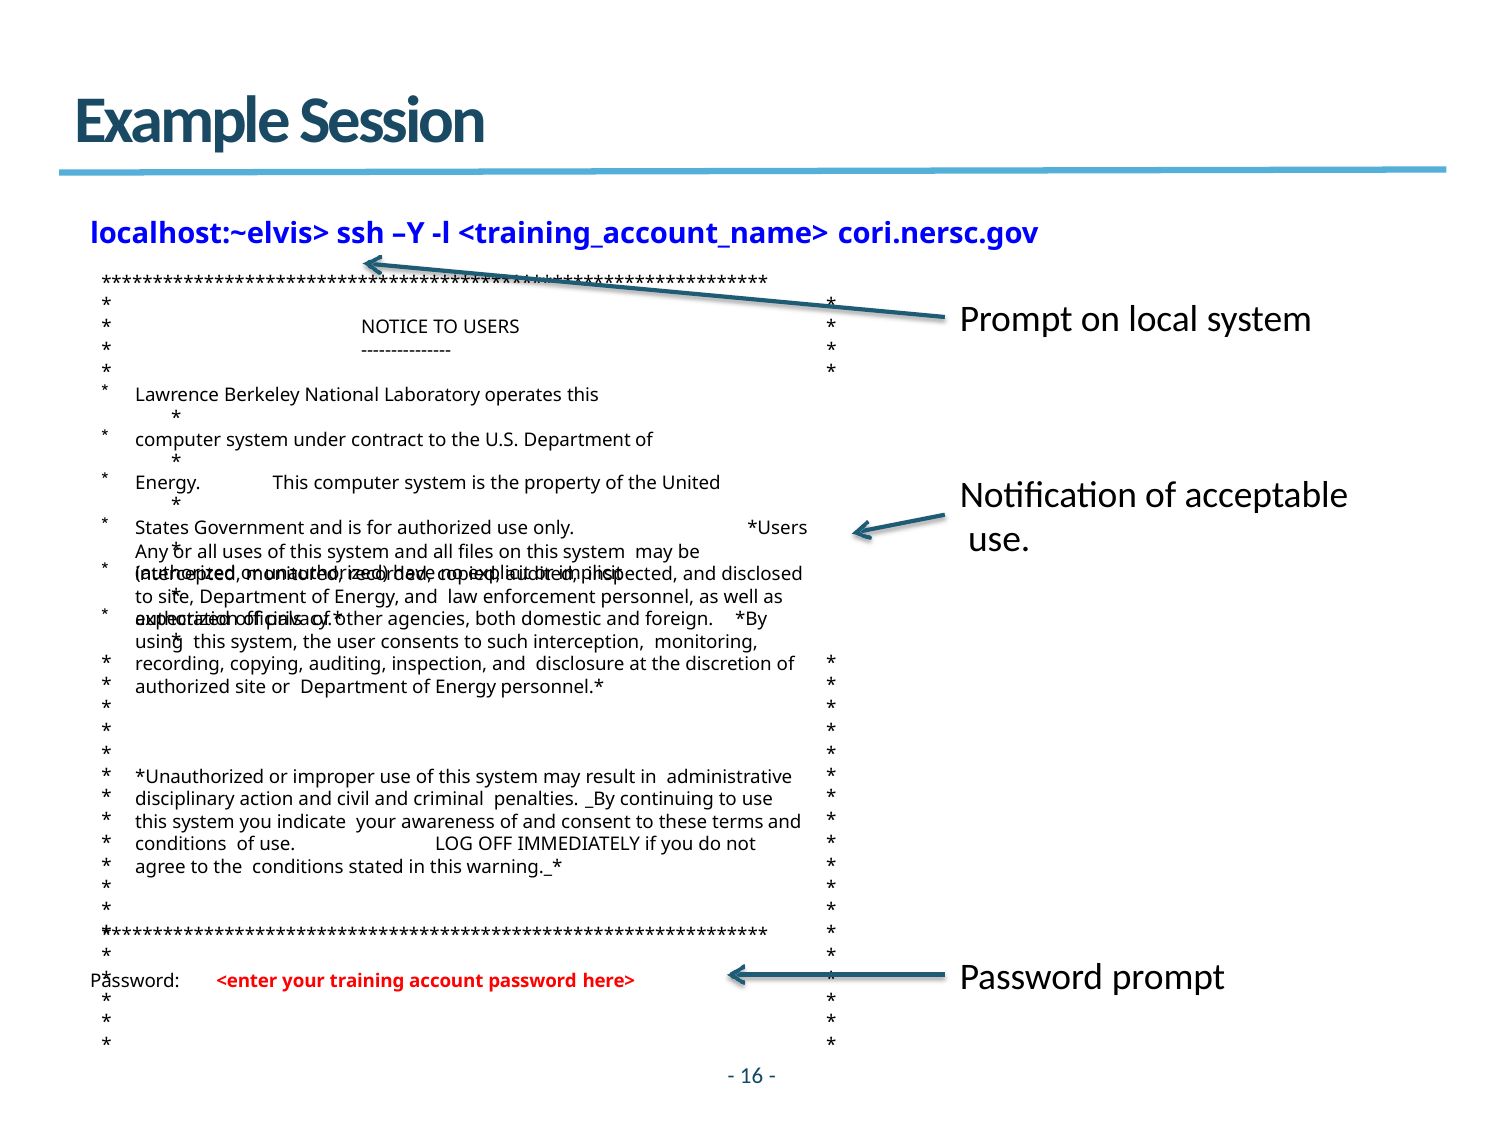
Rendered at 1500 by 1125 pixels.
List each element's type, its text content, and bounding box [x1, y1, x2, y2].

text_box [726, 964, 746, 985]
text_box - 16 - [725, 1058, 778, 1089]
text_box ***************************************************************** [99, 920, 839, 946]
text_box [702, 953, 953, 1003]
text_box ***************************************************************** [99, 268, 338, 291]
text_box [851, 520, 872, 540]
text_box [827, 508, 954, 561]
text_box [362, 254, 383, 275]
text_box Prompt on local system [957, 292, 1320, 340]
text_box localhost:~elvis> ssh –Y -l <training_account_name> cori.nersc.gov [87, 212, 1252, 250]
text_box Password: <enter your training account password here> [87, 966, 702, 992]
text_box * * * * * * * * Lawrence Berkeley National Laboratory operates this * computer system under contract to the U.S. Department of * Energy. This computer system is the property of the United * States Government and is for authorized use only. *Users * (authorized or unauthorized) have no explicit or implicit * expectation of privacy.* * * * * * * * * * * * * * * * * * * * * * * * * * * * * * * * * * * * * * [99, 946, 838, 966]
text_box * * * * * * * * Lawrence Berkeley National Laboratory operates this * computer system under contract to the U.S. Department of * Energy. This computer system is the property of the United * States Government and is for authorized use only. *Users * (authorized or unauthorized) have no explicit or implicit * expectation of privacy.* * * * * * * * * * * * * * * * * * * * * * * * * * * * * * * * * * * * * * [99, 992, 838, 1056]
title Example Session [72, 73, 524, 264]
text_box Notiﬁcation of acceptable use. [957, 467, 1355, 560]
text_box * * * * * * * * Lawrence Berkeley National Laboratory operates this * computer system under contract to the U.S. Department of * Energy. This computer system is the property of the United * States Government and is for authorized use only. *Users * (authorized or unauthorized) have no explicit or implicit * expectation of privacy.* * * * * * * * * * * * * * * * * * * * * * * * * * * * * * * * * * * * * * [99, 291, 838, 920]
text_box [338, 242, 953, 330]
text_box Password prompt [957, 949, 1232, 997]
